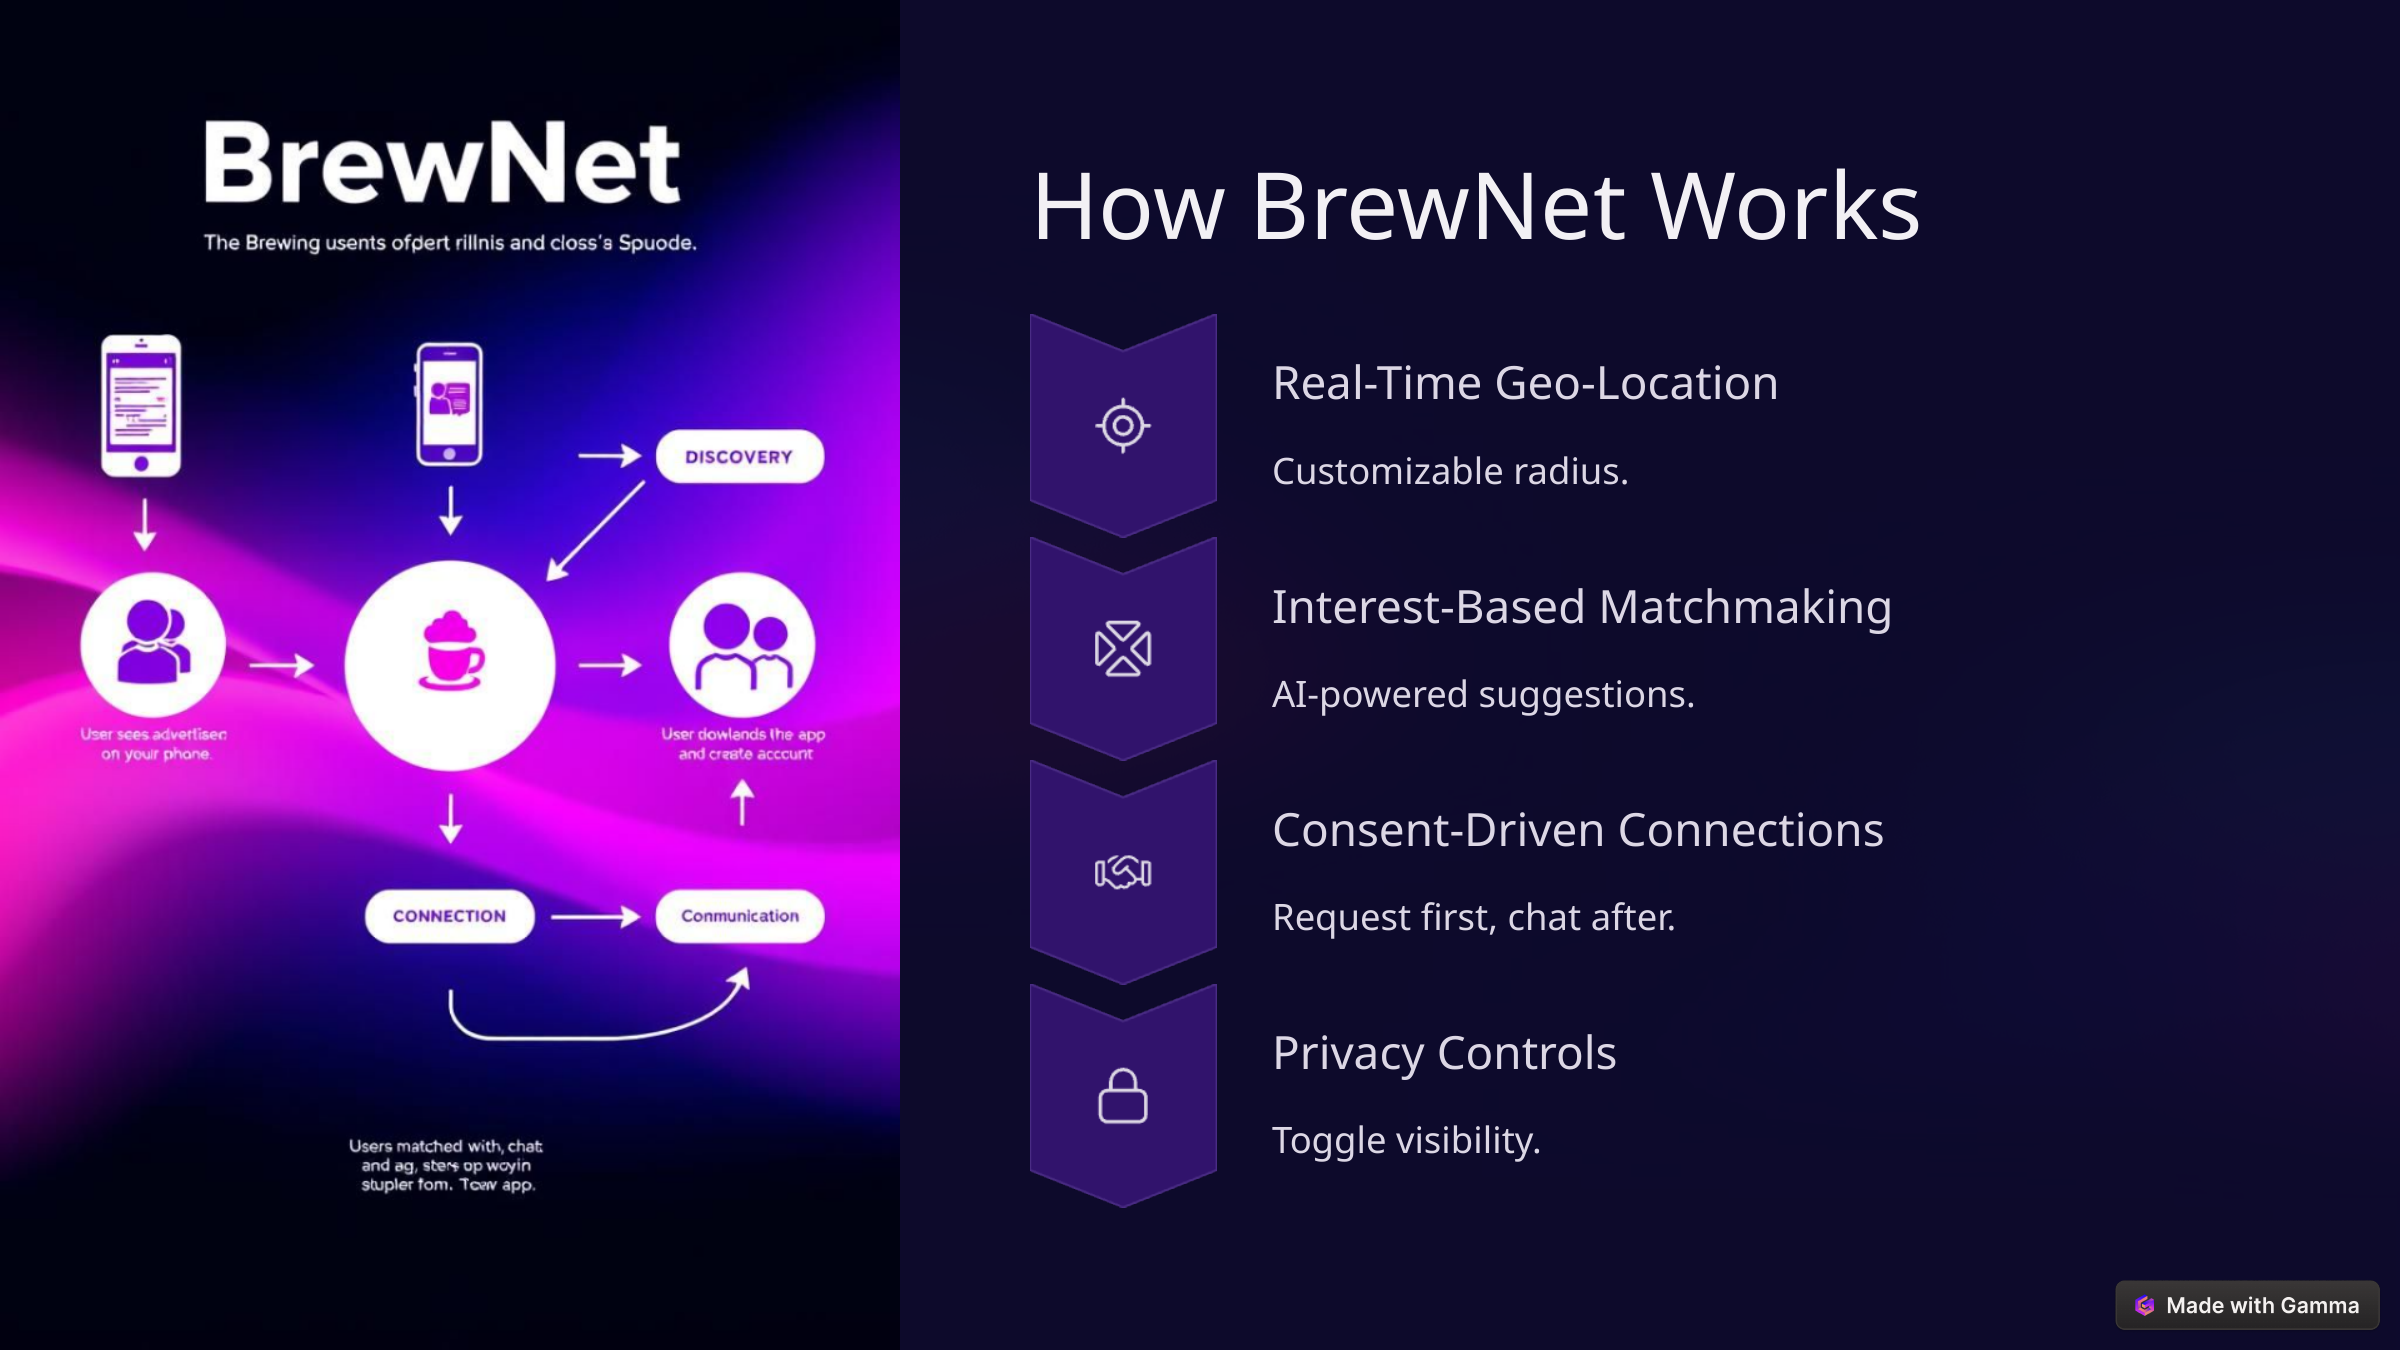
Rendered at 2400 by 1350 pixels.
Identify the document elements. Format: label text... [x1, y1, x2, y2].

text_box AI-powered suggestions. [1272, 655, 2270, 715]
picture [2106, 1271, 2389, 1339]
text_box Interest-Based Matchmaking [1271, 574, 1953, 634]
text_box Request first, chat after. [1272, 878, 2270, 939]
picture [1030, 314, 1217, 1208]
text_box Consent-Driven Connections [1271, 798, 1942, 857]
picture [0, 0, 900, 1350]
text_box Toggle visibility. [1272, 1101, 2270, 1162]
text_box How BrewNet Works [1030, 142, 1999, 259]
text_box Customizable radius. [1272, 432, 2270, 492]
text_box Real-Time Geo-Location [1271, 351, 1831, 410]
text_box Privacy Controls [1271, 1021, 1738, 1080]
